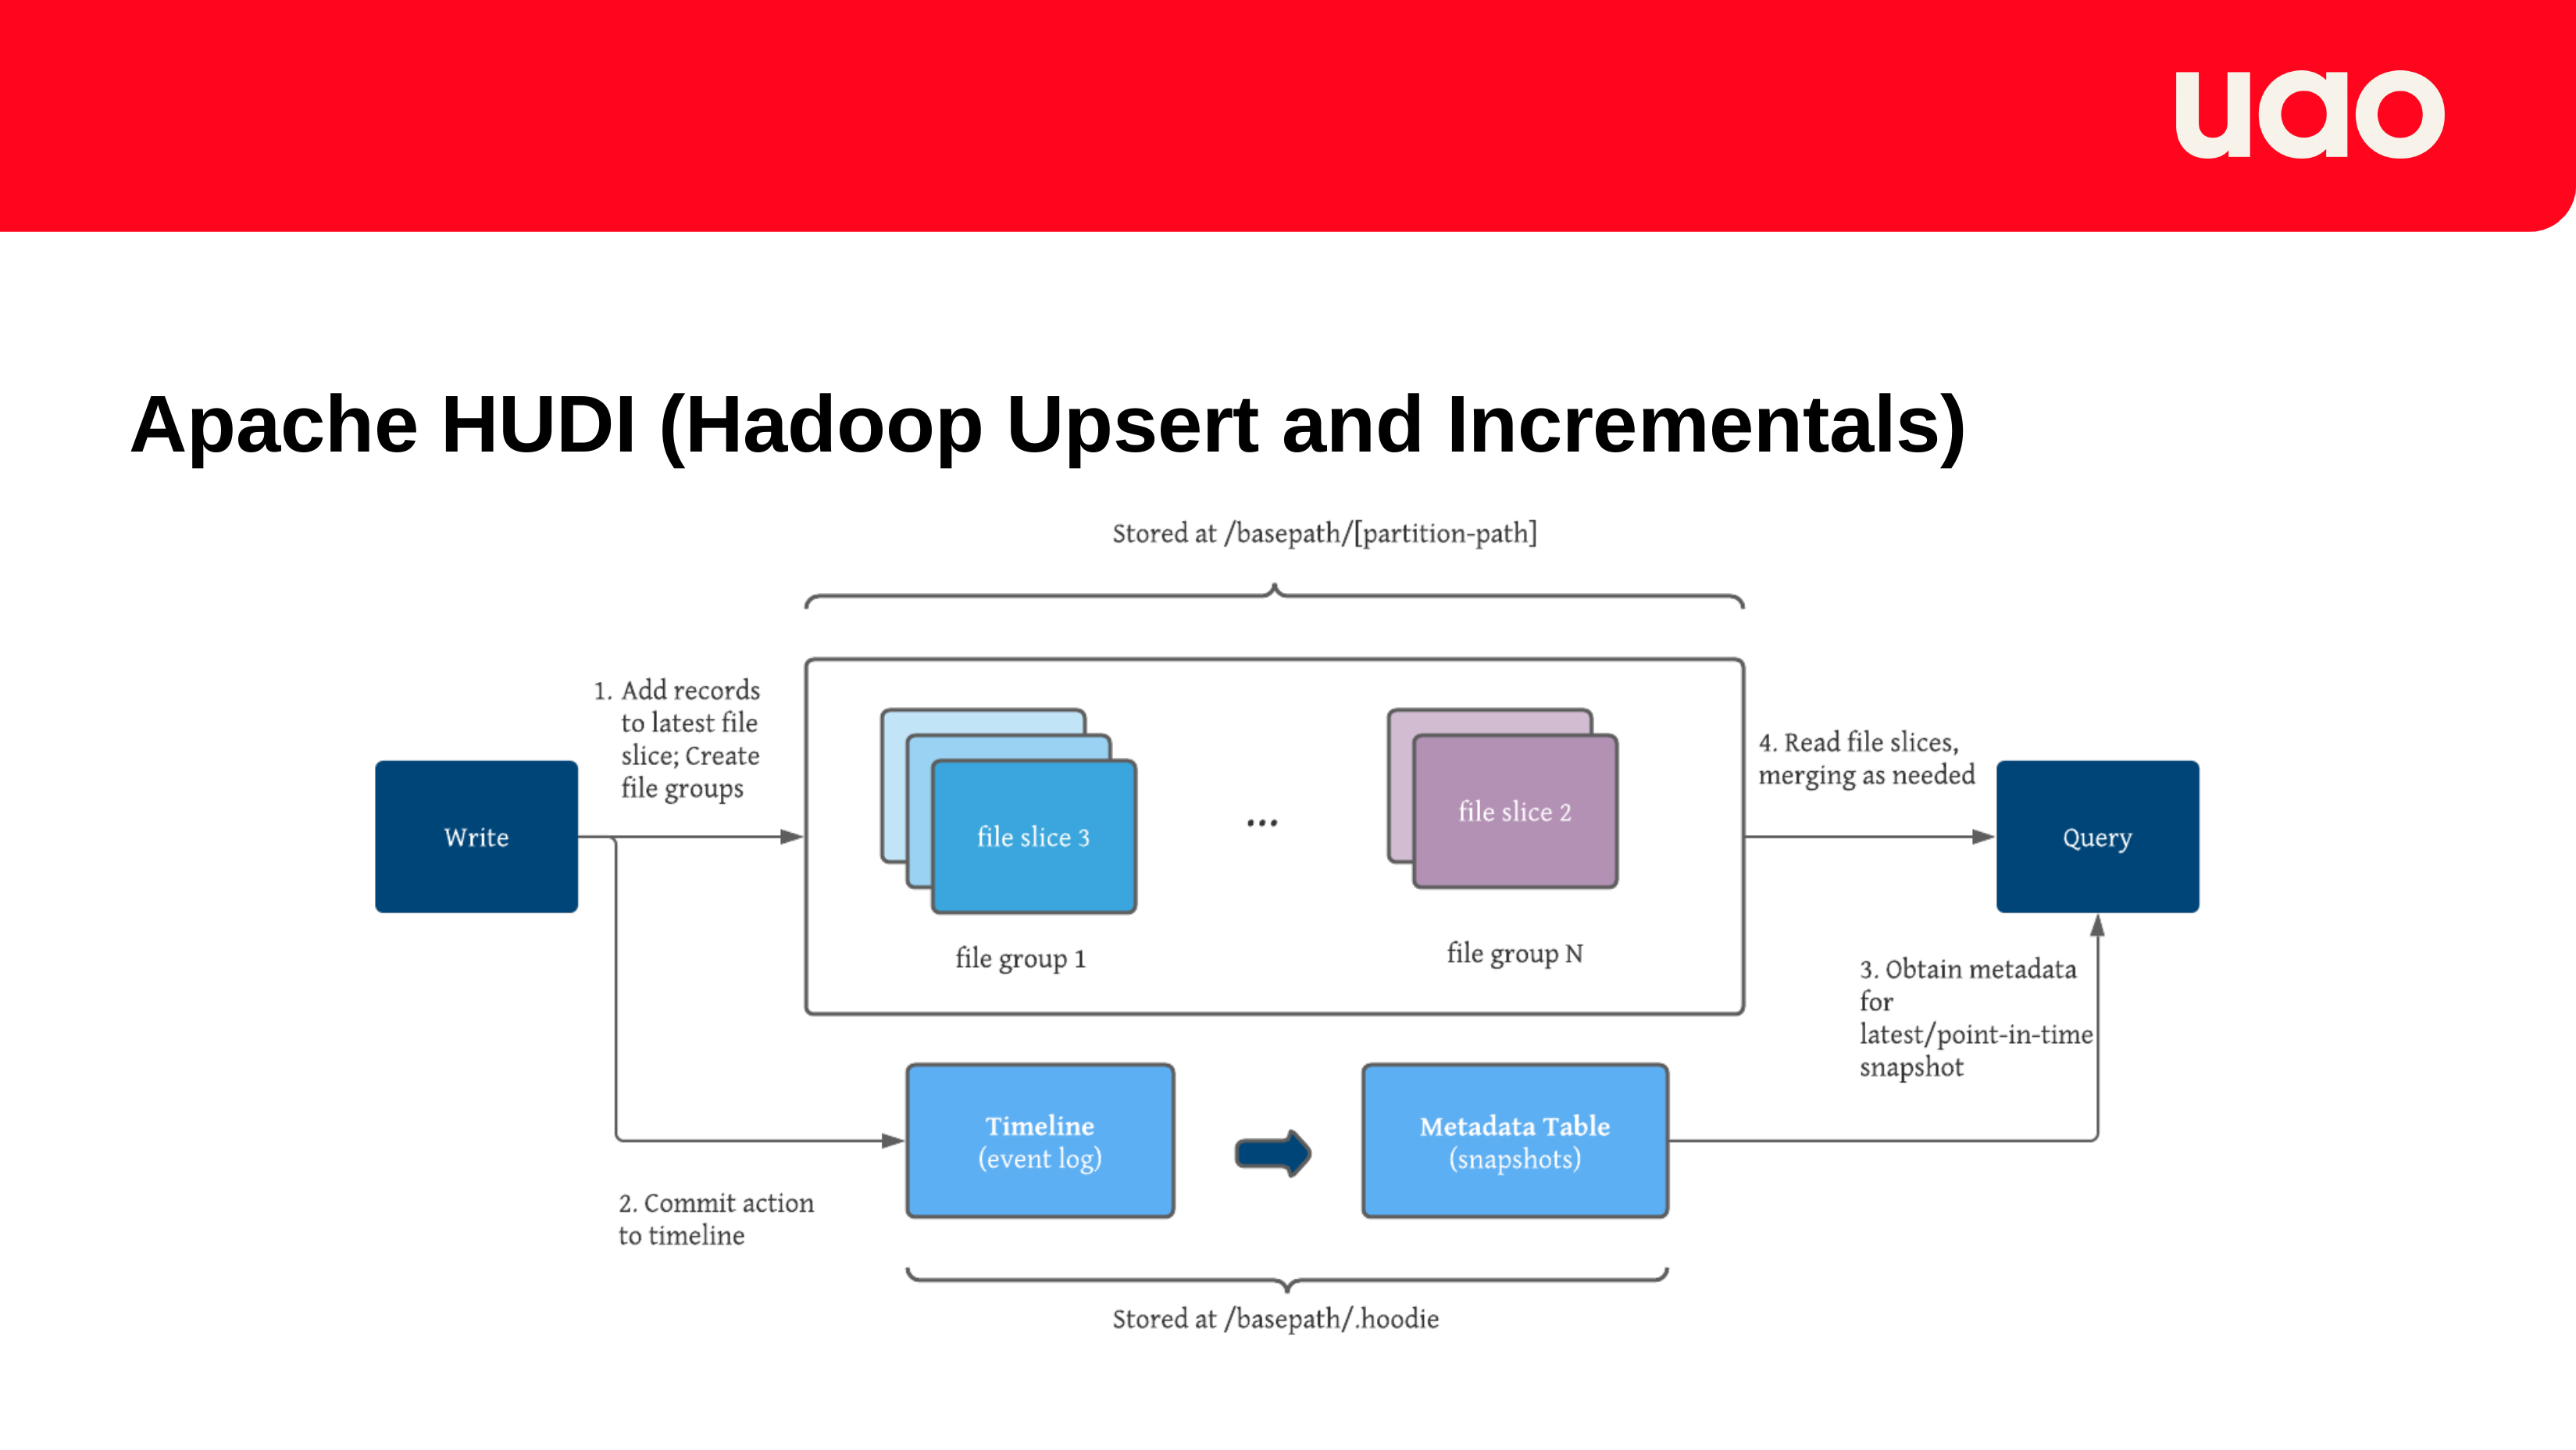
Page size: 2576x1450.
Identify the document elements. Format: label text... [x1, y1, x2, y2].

picture [325, 406, 2251, 1446]
picture [0, 0, 2576, 232]
text_box Apache HUDI (Hadoop Upsert and Incrementals) [127, 370, 2177, 468]
